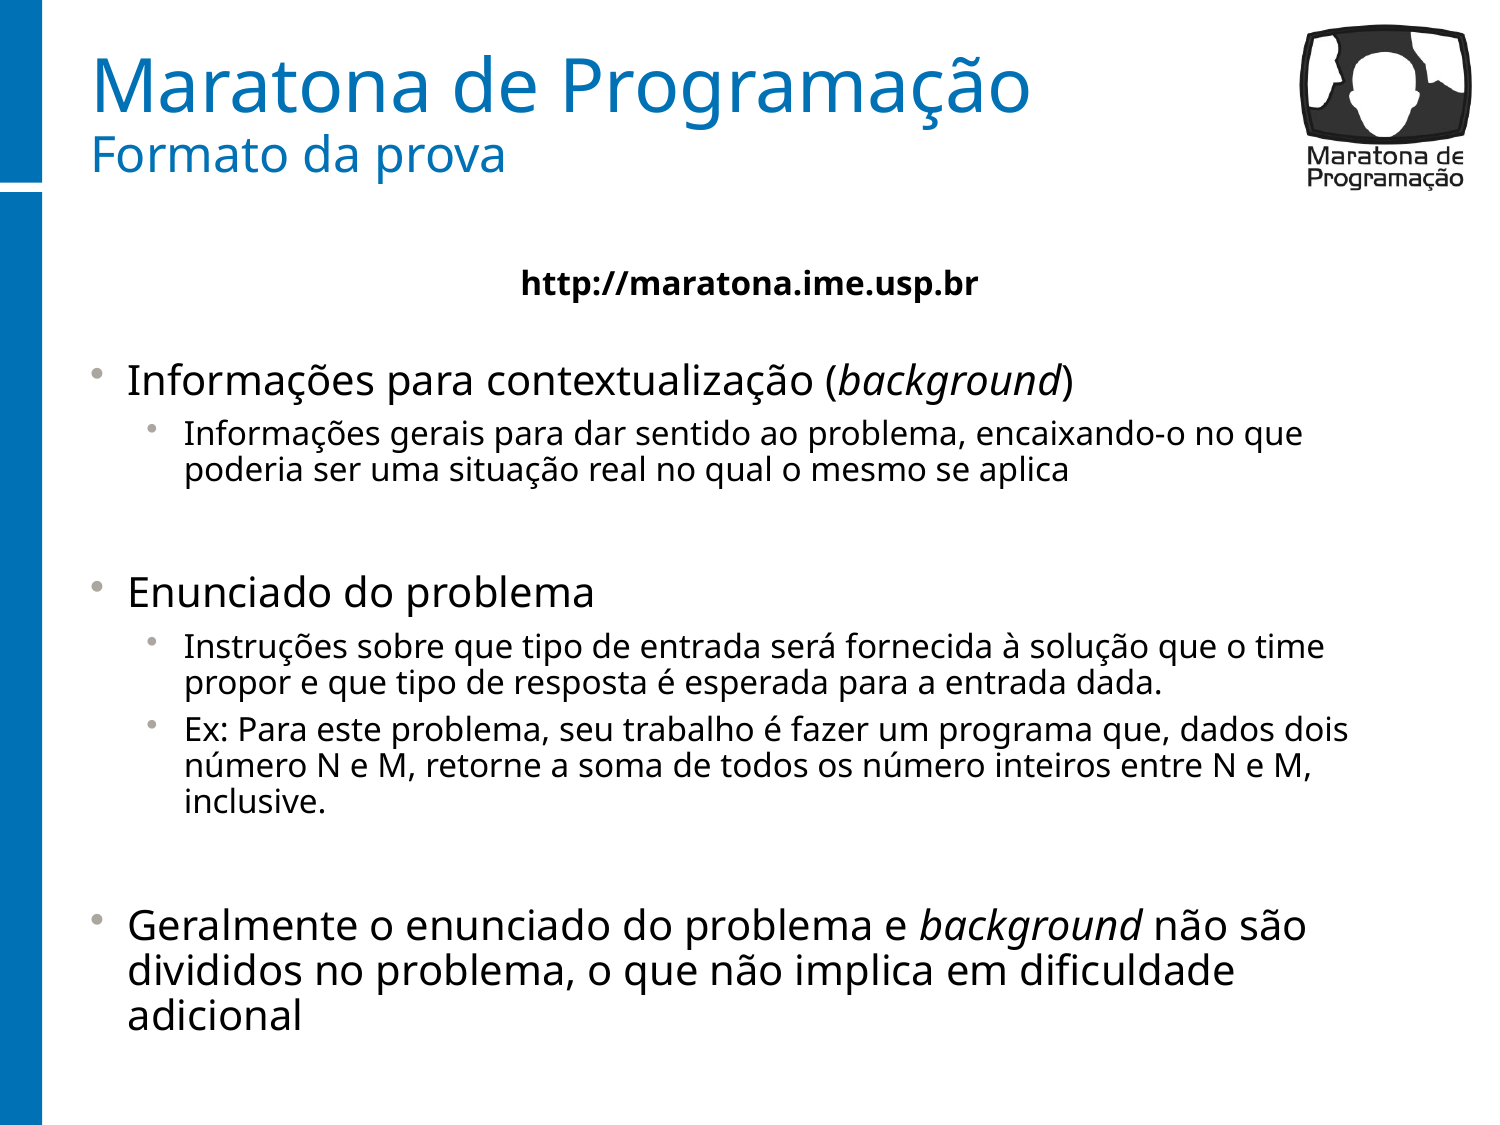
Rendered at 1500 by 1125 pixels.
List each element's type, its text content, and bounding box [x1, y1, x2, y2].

list Informações para contextualização (background) Informações gerais para dar sentido ao problema, encaixando-o no que poderia ser uma situação real no qual o mesmo se aplica Enunciado do problema Instruções sobre que tipo de entrada será fornecida à solução que o time propor e que tipo de resposta é esperada para a entrada dada. Ex: Para este problema, seu trabalho é fazer um programa que, dados dois número N e M, retorne a soma de todos os número inteiros entre N e M, inclusive. Geralmente o enunciado do problema e background não são divididos no problema, o que não implica em dificuldade adicional [74, 351, 1426, 1006]
picture [1298, 24, 1472, 191]
text_box http://maratona.ime.usp.br [505, 262, 995, 310]
title Maratona de Programação Formato da prova [74, 44, 1293, 191]
